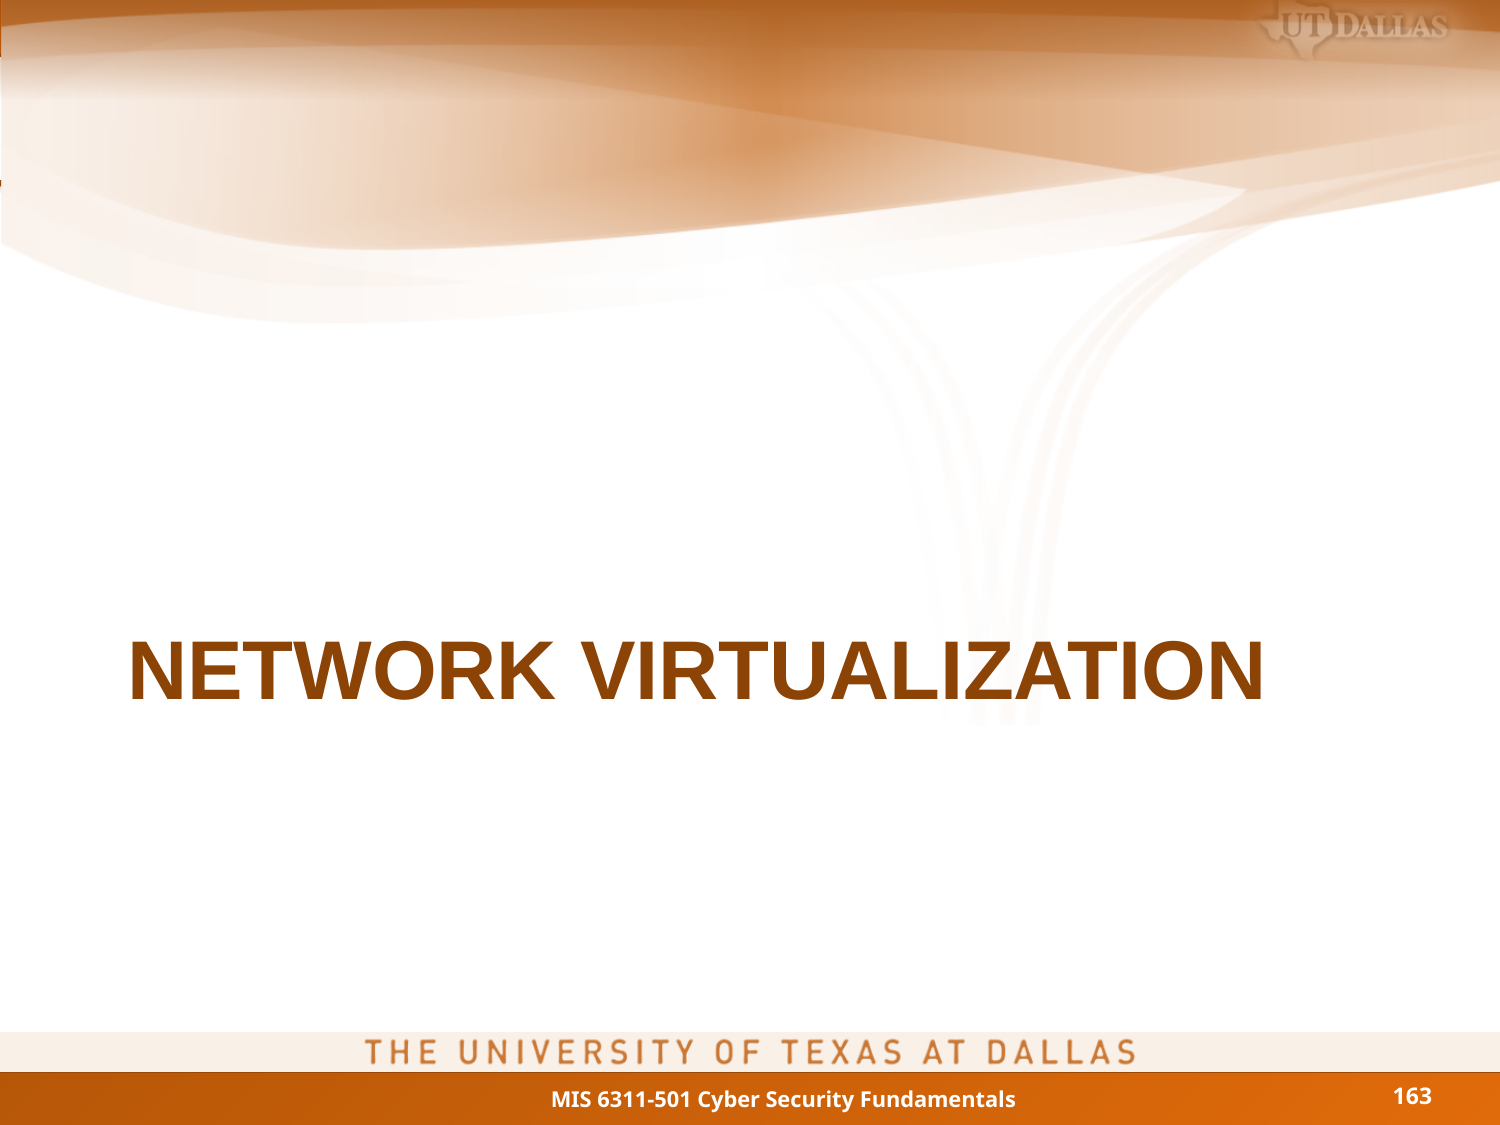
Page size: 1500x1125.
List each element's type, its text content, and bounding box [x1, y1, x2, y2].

title Network Virtualization [112, 499, 1500, 724]
picture [1218, 0, 1500, 86]
slide_number 163 [1350, 1076, 1475, 1120]
